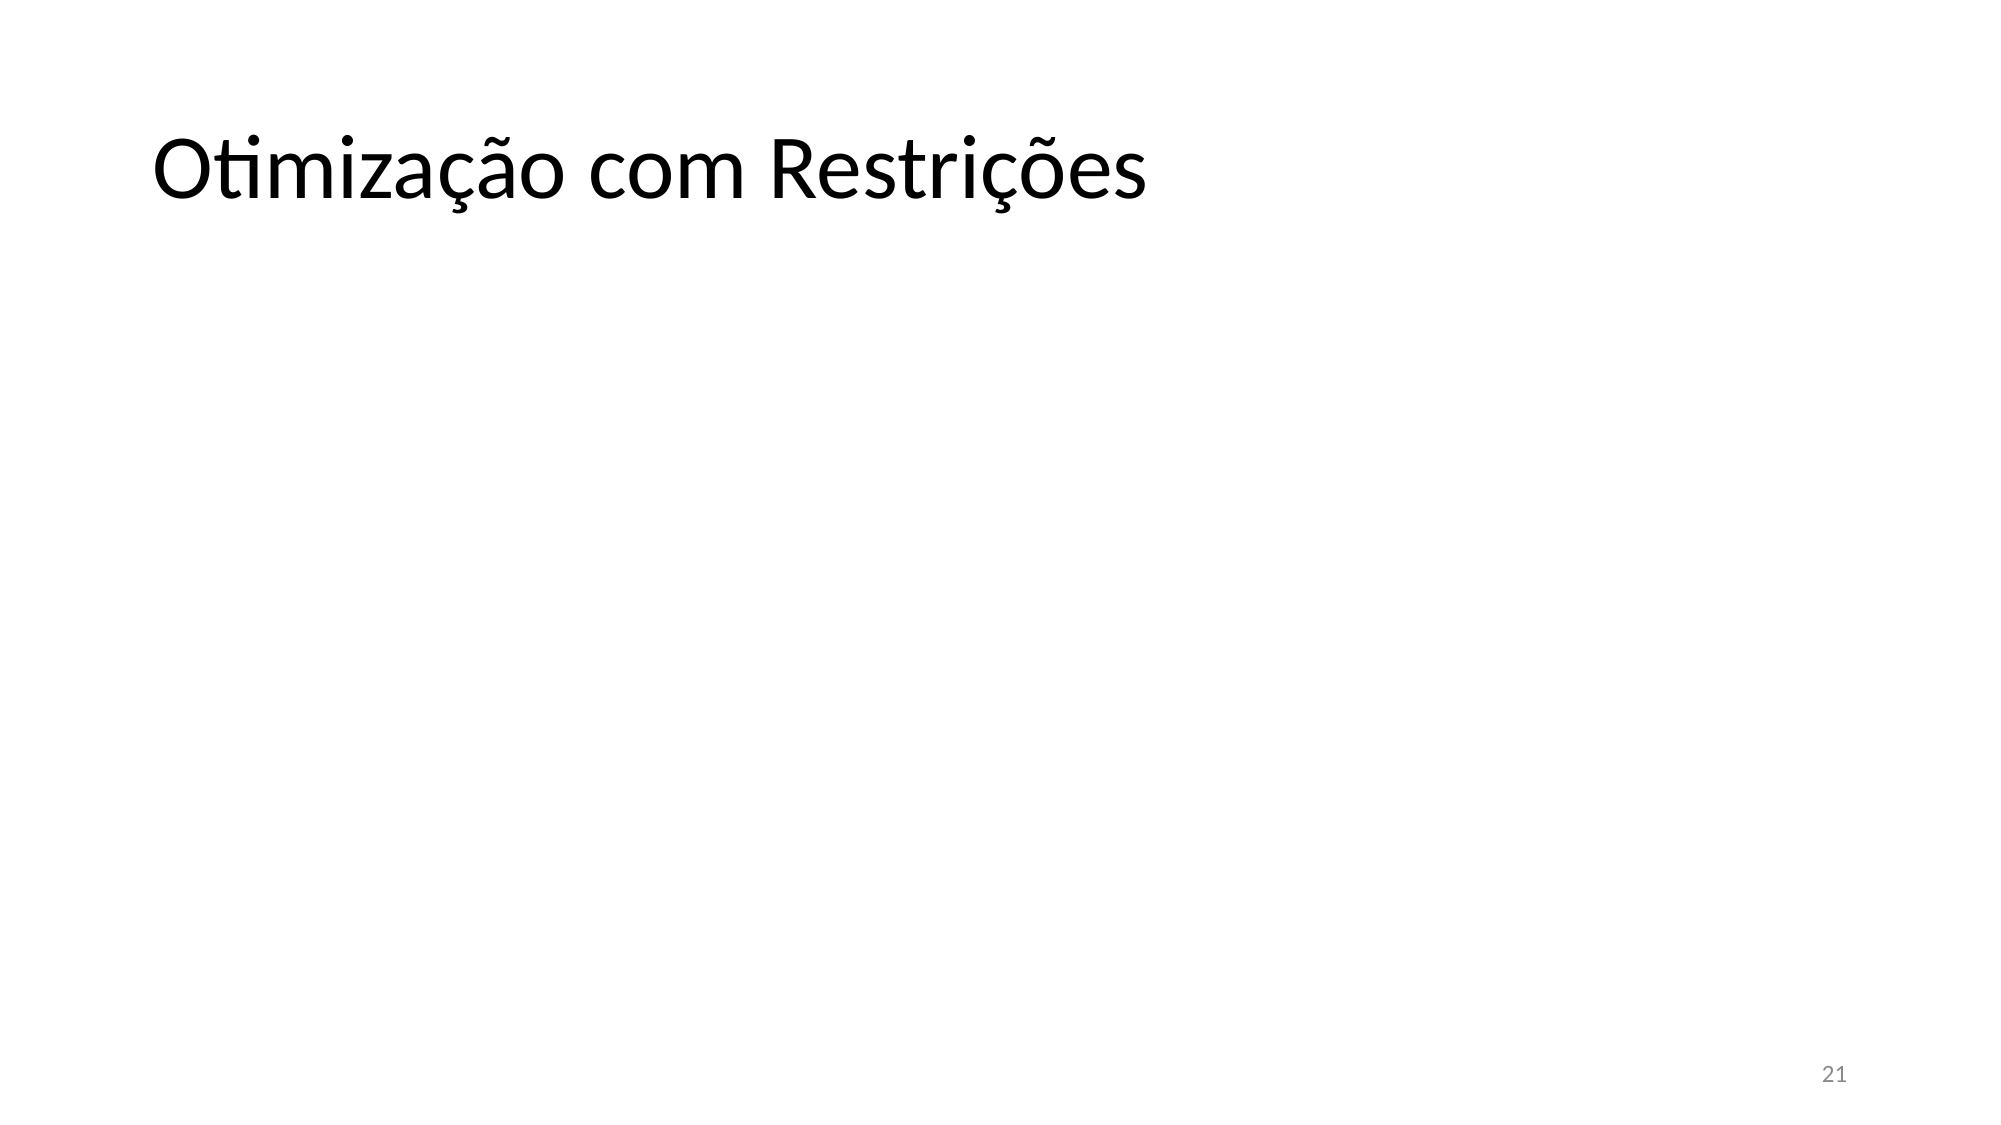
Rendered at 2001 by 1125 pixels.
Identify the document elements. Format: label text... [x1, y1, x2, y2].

title Otimização com Restrições [137, 59, 1863, 278]
slide_number 21 [1412, 1042, 1863, 1103]
